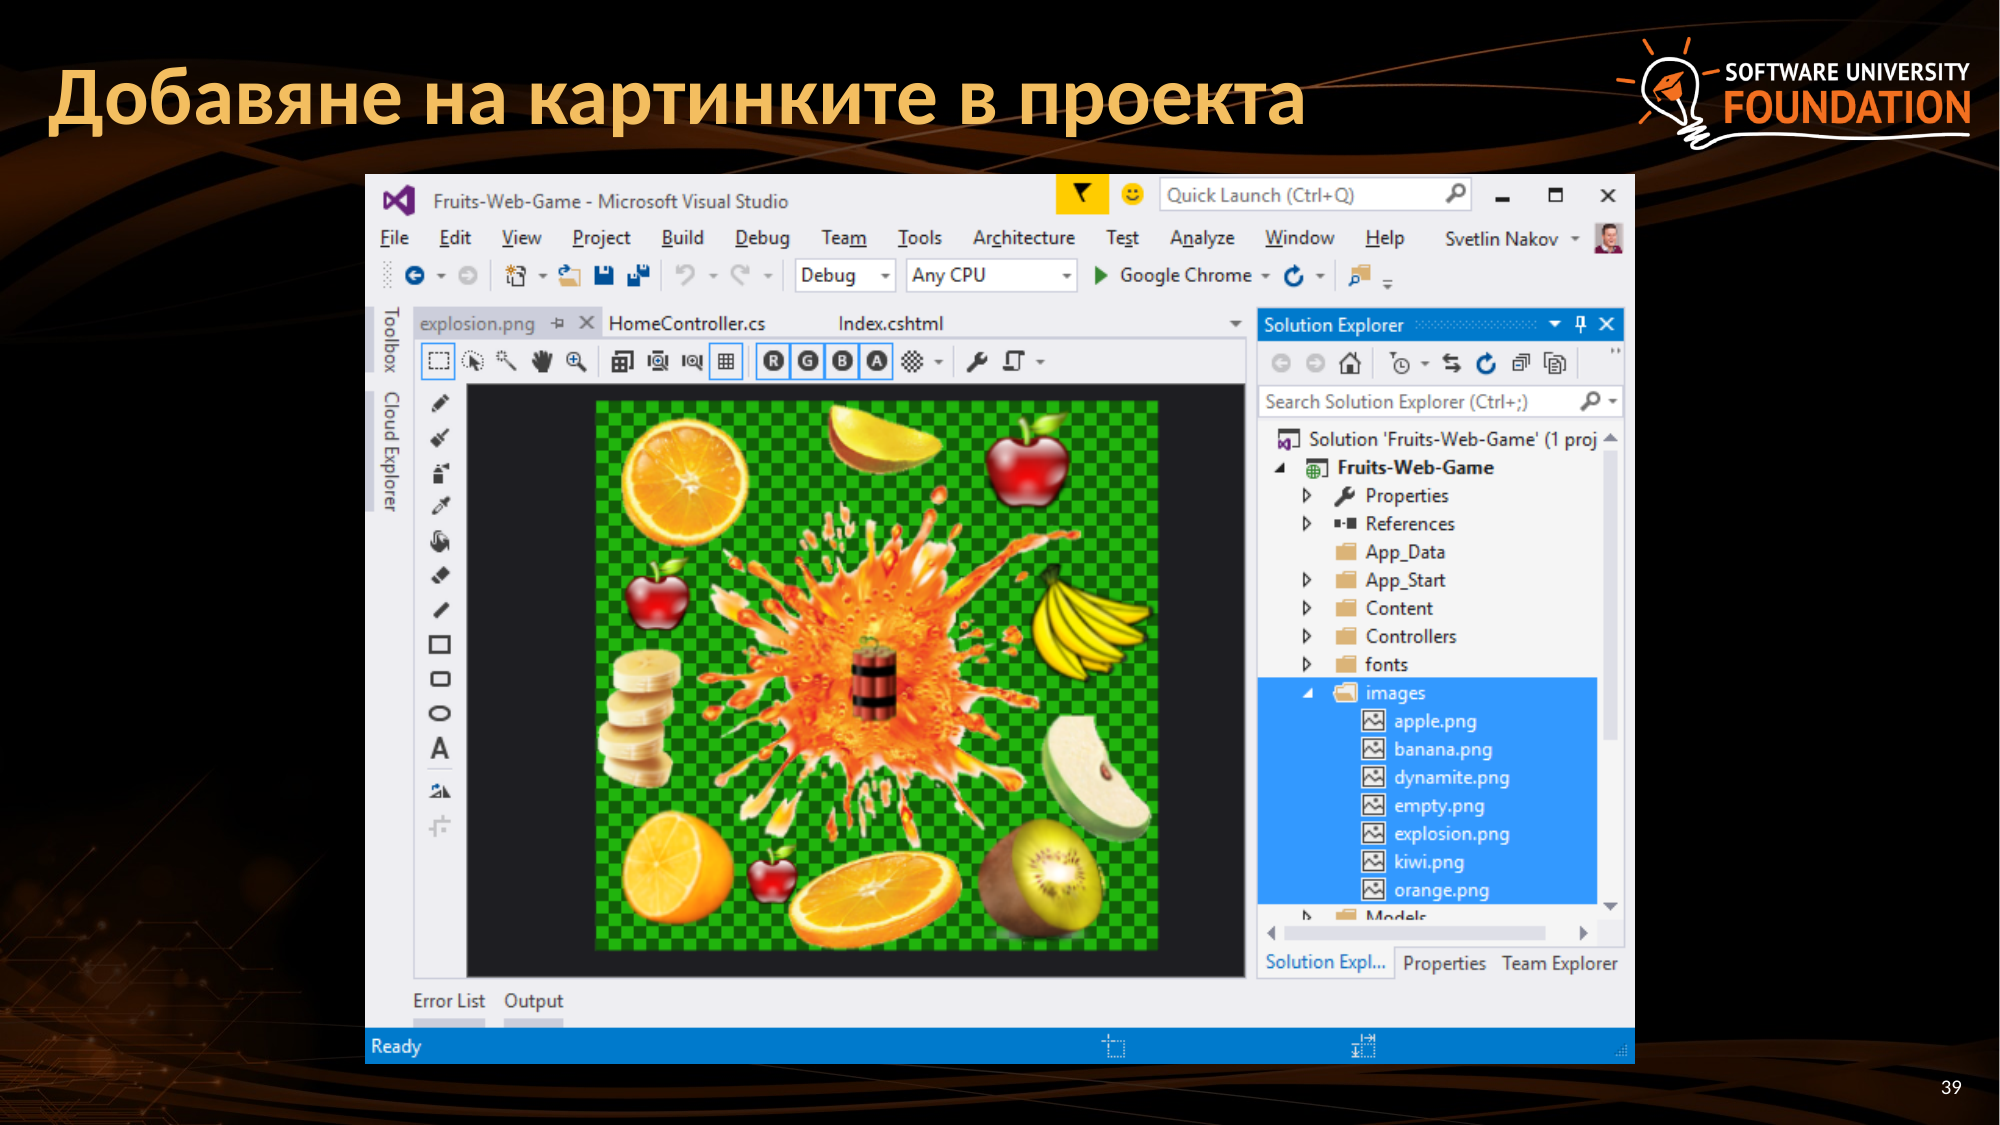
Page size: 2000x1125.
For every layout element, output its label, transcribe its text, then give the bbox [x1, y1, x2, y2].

picture [0, 0, 2000, 1125]
title Добавяне на картинките в проекта [30, 6, 1602, 189]
slide_number 39 [1897, 1070, 1968, 1103]
